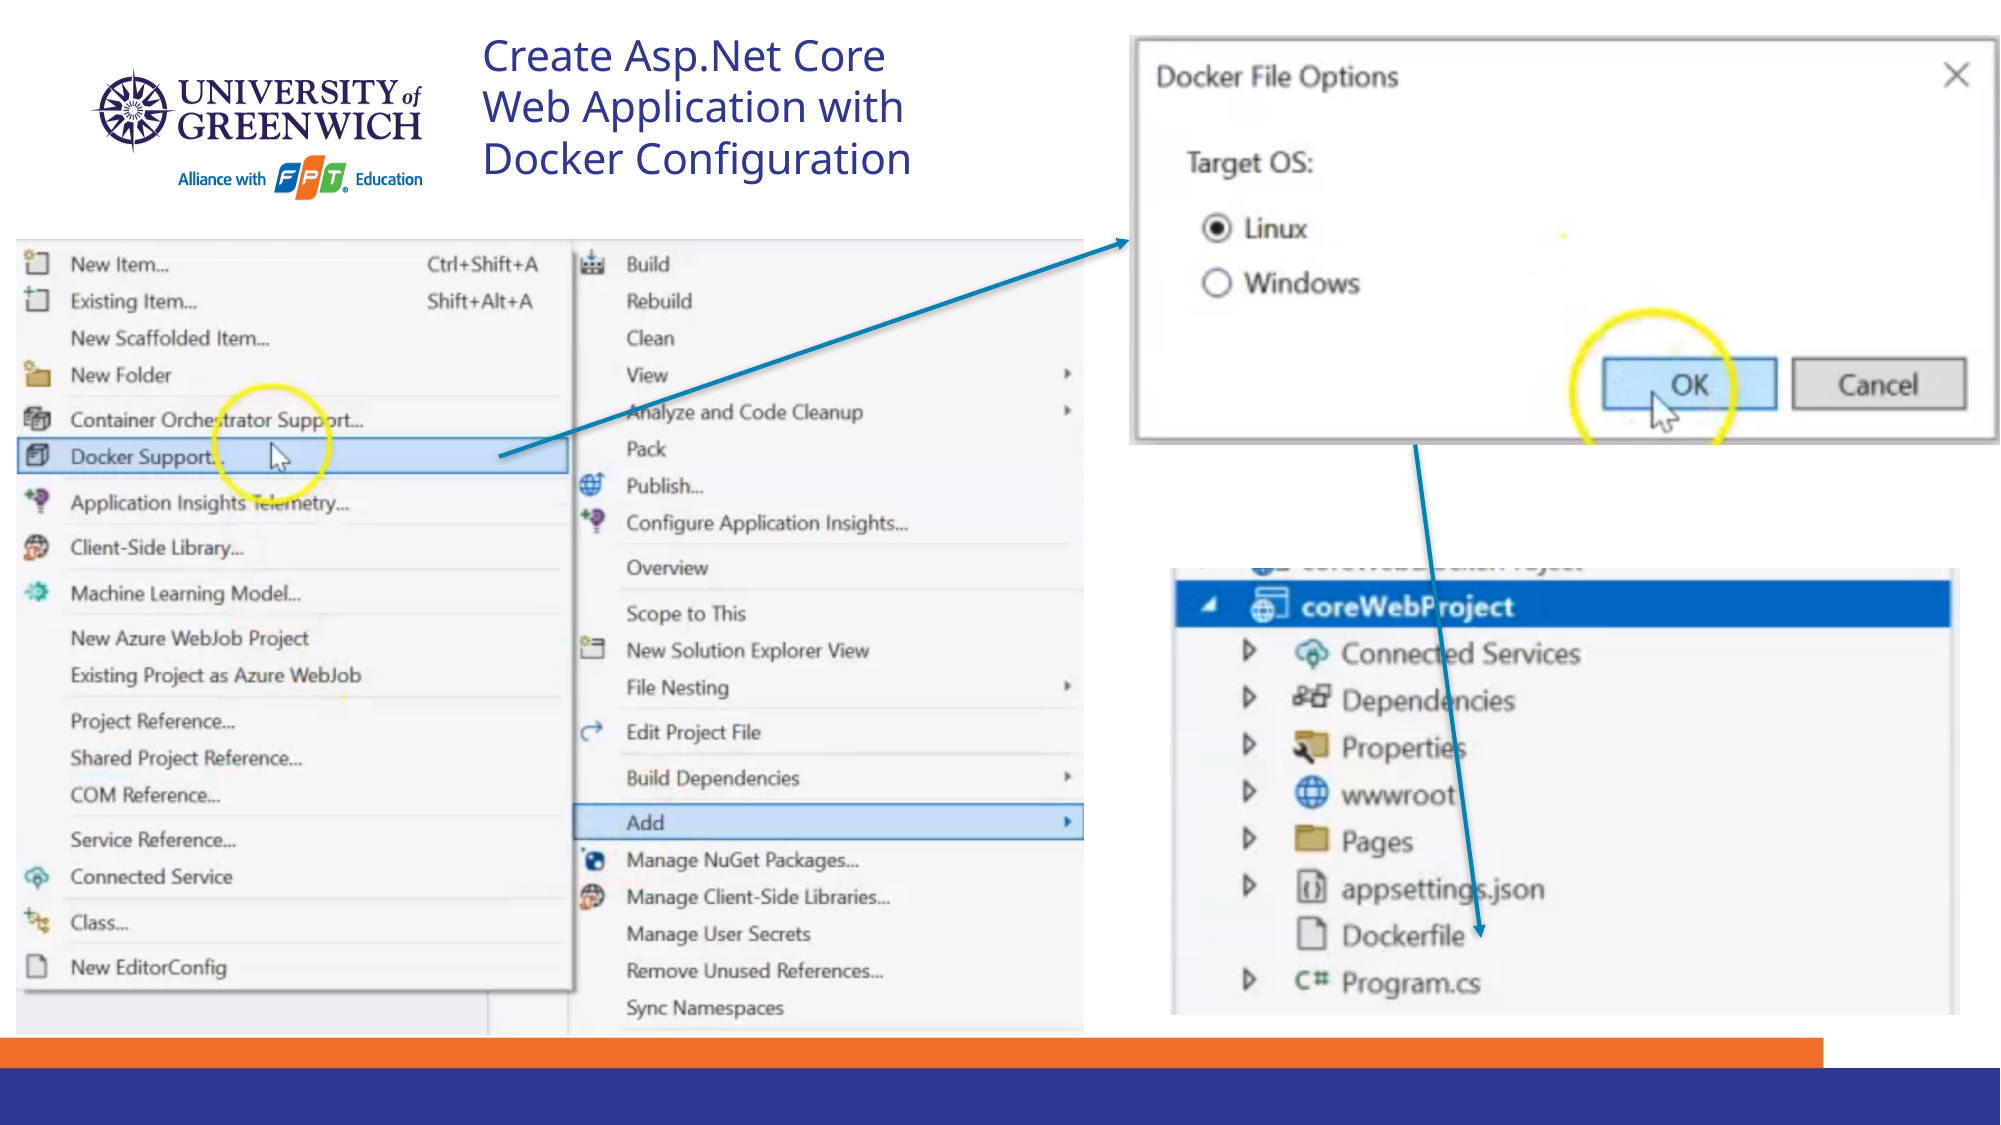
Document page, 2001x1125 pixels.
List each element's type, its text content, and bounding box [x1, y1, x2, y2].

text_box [498, 239, 1130, 457]
picture [0, 0, 2000, 1125]
title Create Asp.Net Core Web Application with Docker Configuration [464, 22, 1000, 189]
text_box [1414, 444, 1482, 939]
